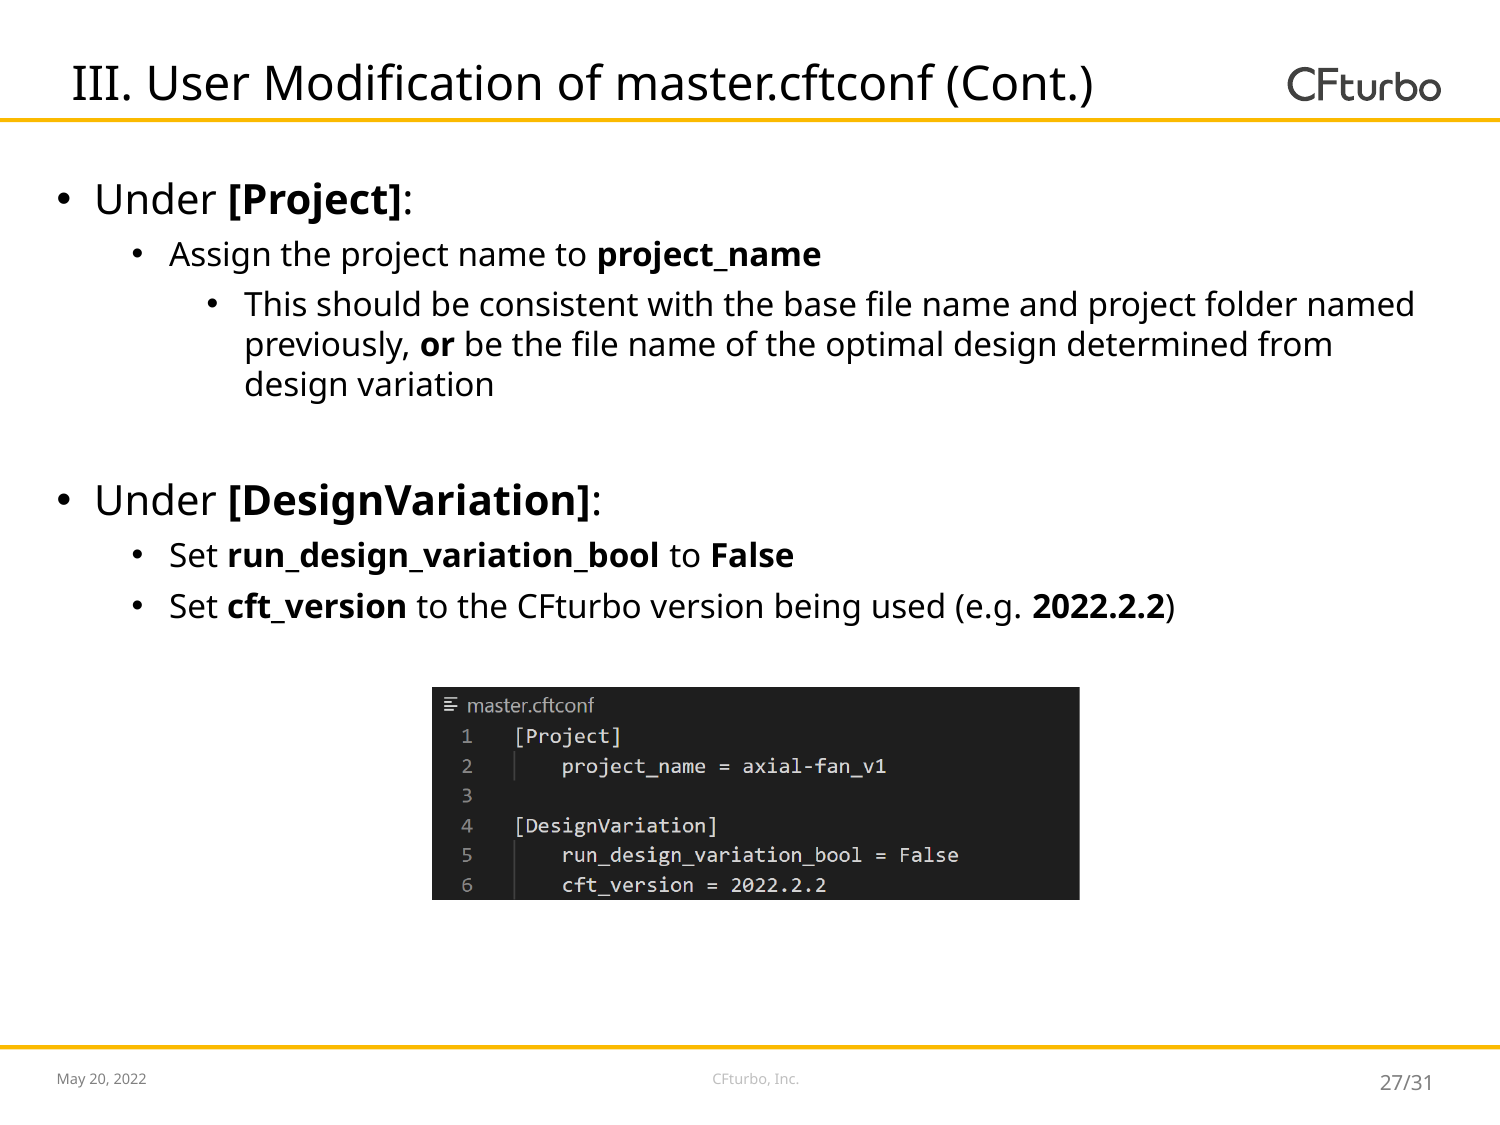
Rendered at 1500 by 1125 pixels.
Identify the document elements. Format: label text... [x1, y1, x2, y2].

list Under [Project]: Assign the project name to project_name This should be consistent with the base file name and project folder named previously, or be the file name of the optimal design determined from design variation Under [DesignVariation]: Set run_design_variation_bool to False Set cft_version to the CFturbo version being used (e.g. 2022.2.2) [56, 172, 1435, 1029]
picture [432, 687, 1080, 900]
footer CFturbo, Inc. [372, 1070, 1140, 1090]
title III. User Modification of master.cftconf (Cont.) [56, 56, 1270, 114]
